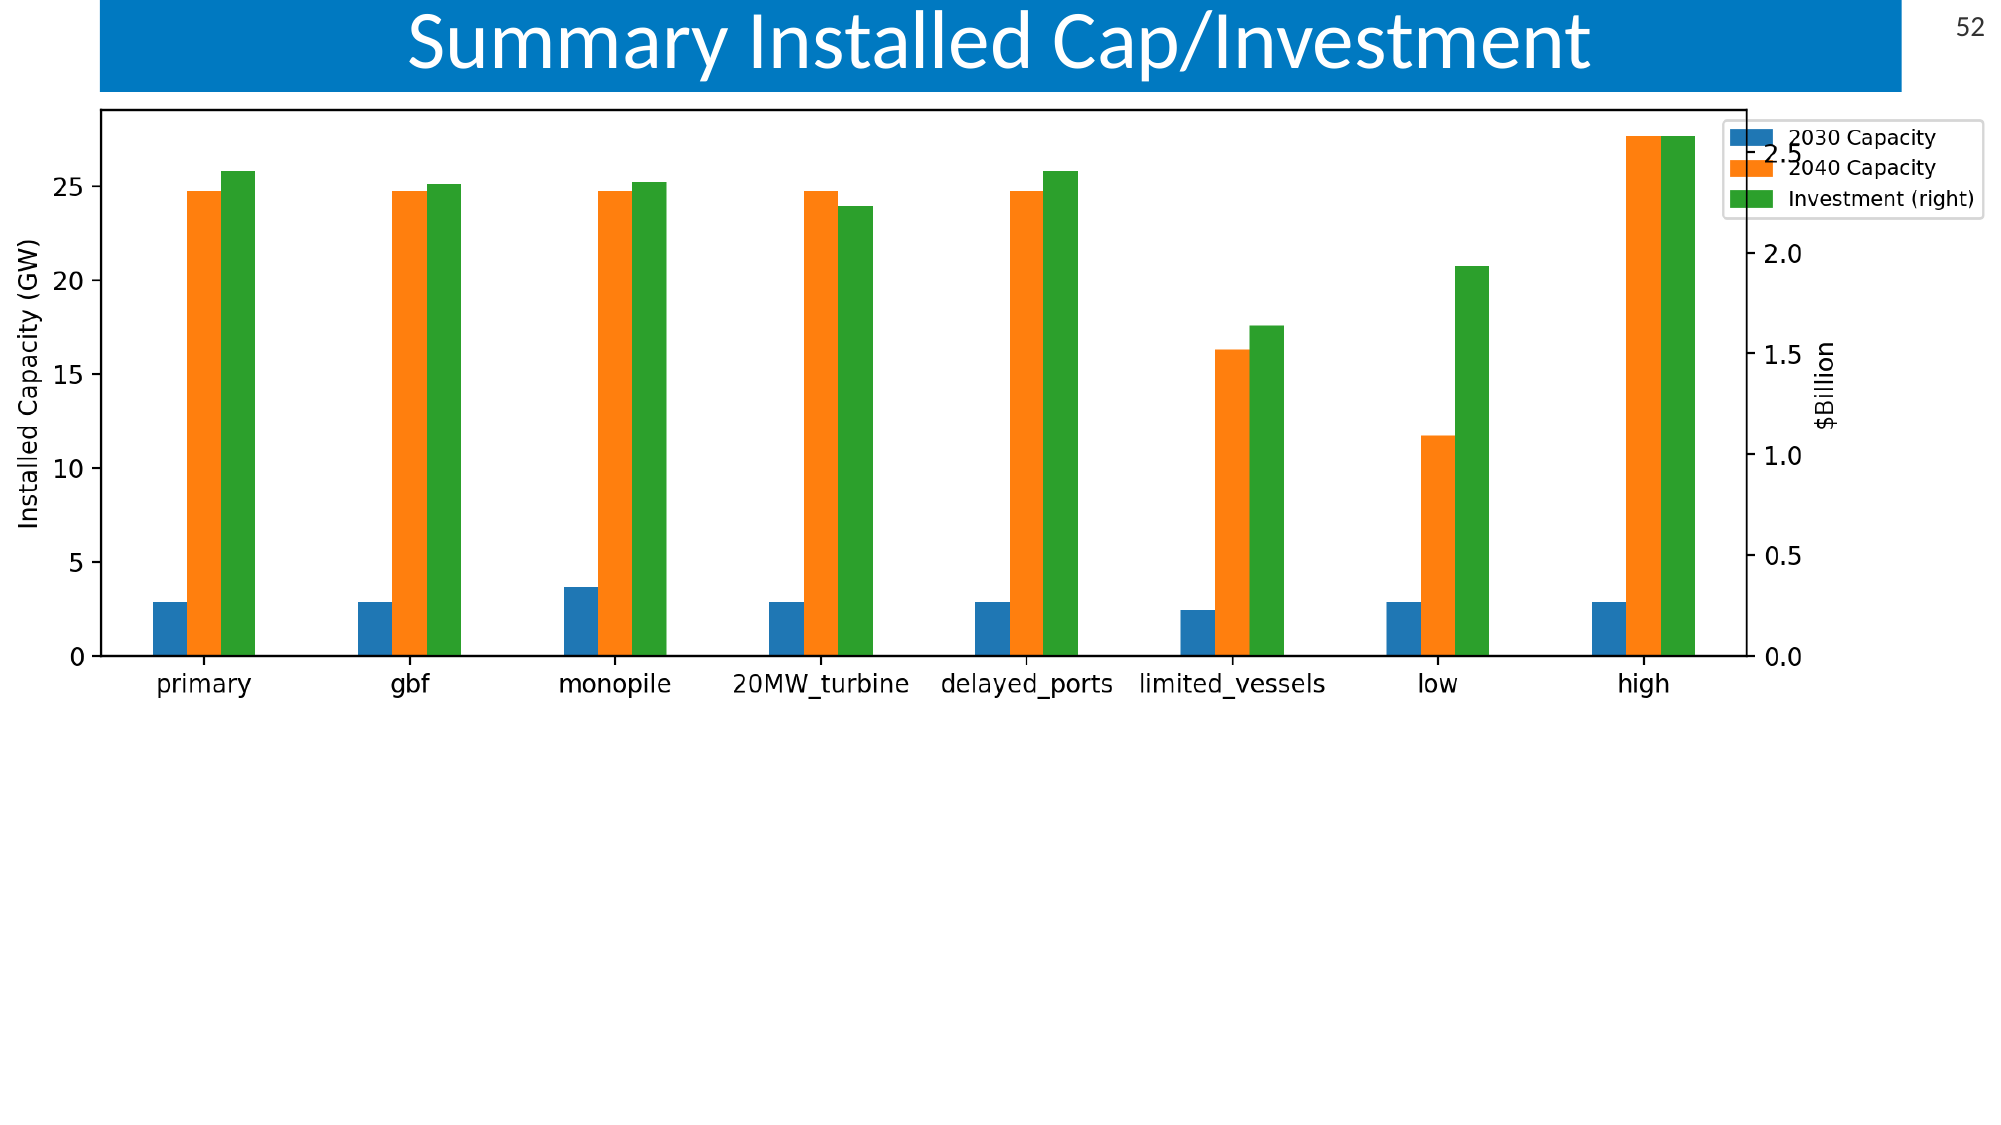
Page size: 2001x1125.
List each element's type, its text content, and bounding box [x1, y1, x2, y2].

title Summary Installed Cap/Investment [99, 0, 1902, 89]
picture [0, 92, 2000, 716]
